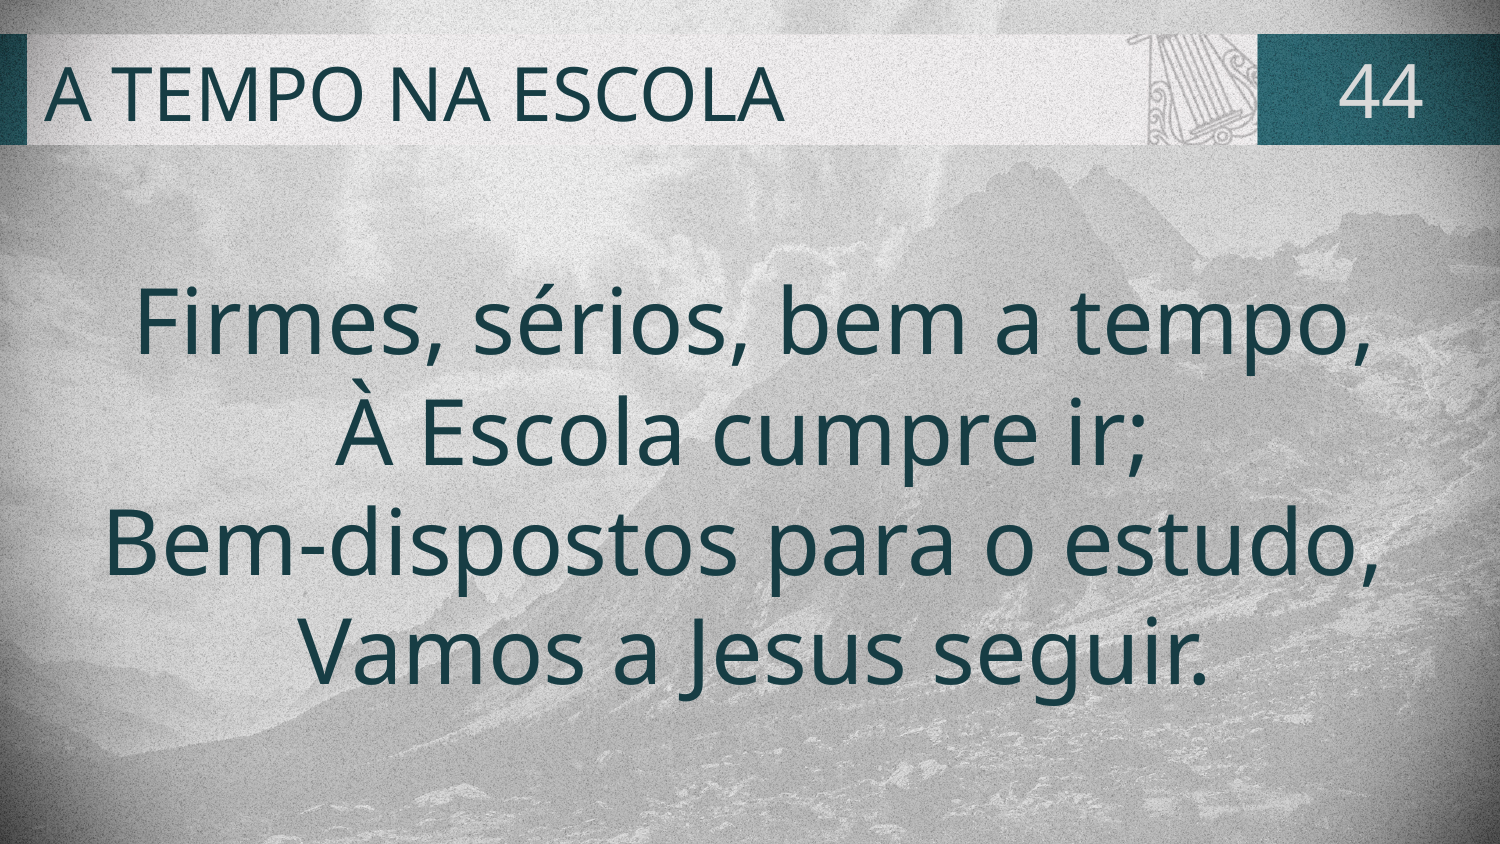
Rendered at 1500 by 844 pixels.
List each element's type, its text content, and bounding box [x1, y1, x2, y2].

title A TEMPO NA ESCOLA [29, 33, 1258, 151]
list Firmes, sérios, bem a tempo, À Escola cumpre ir; Bem-dispostos para o estudo, Vamos a Jesus seguir. [5, 209, 1500, 844]
list 44 [1281, 36, 1483, 143]
picture [0, 0, 1500, 844]
